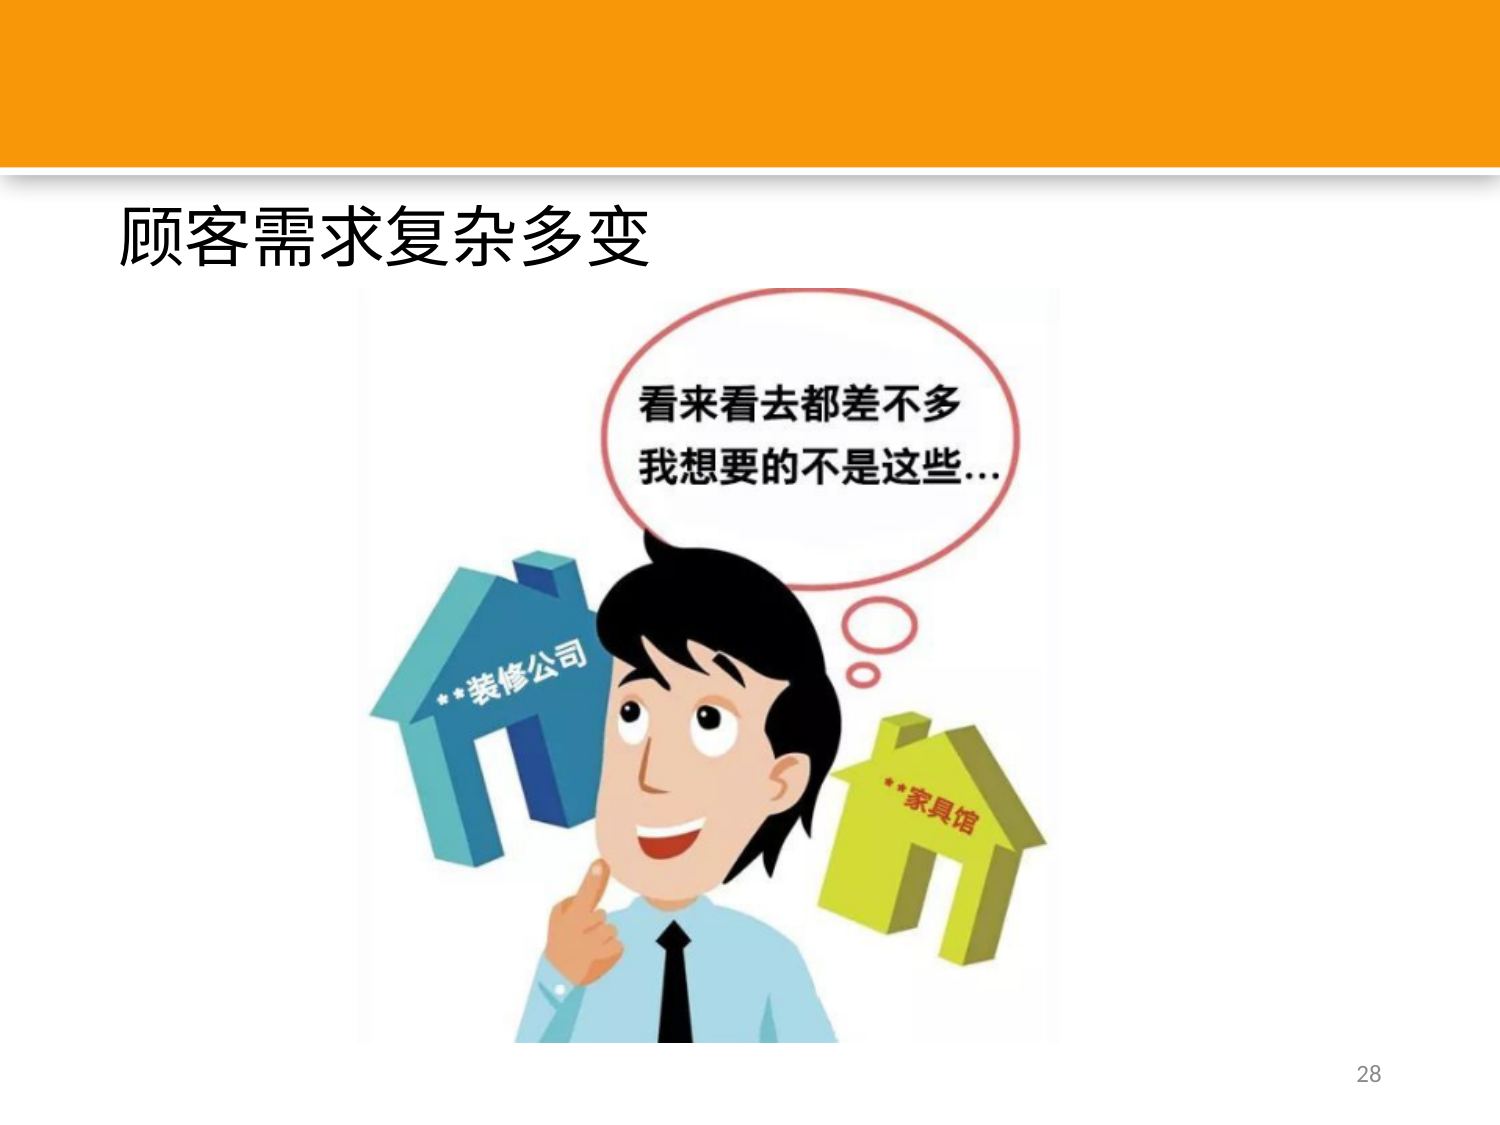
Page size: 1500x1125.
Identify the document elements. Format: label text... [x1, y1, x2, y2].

title 顾客需求复杂多变 [103, 202, 1397, 278]
slide_number 28 [1059, 1042, 1397, 1103]
picture [357, 288, 1060, 1043]
